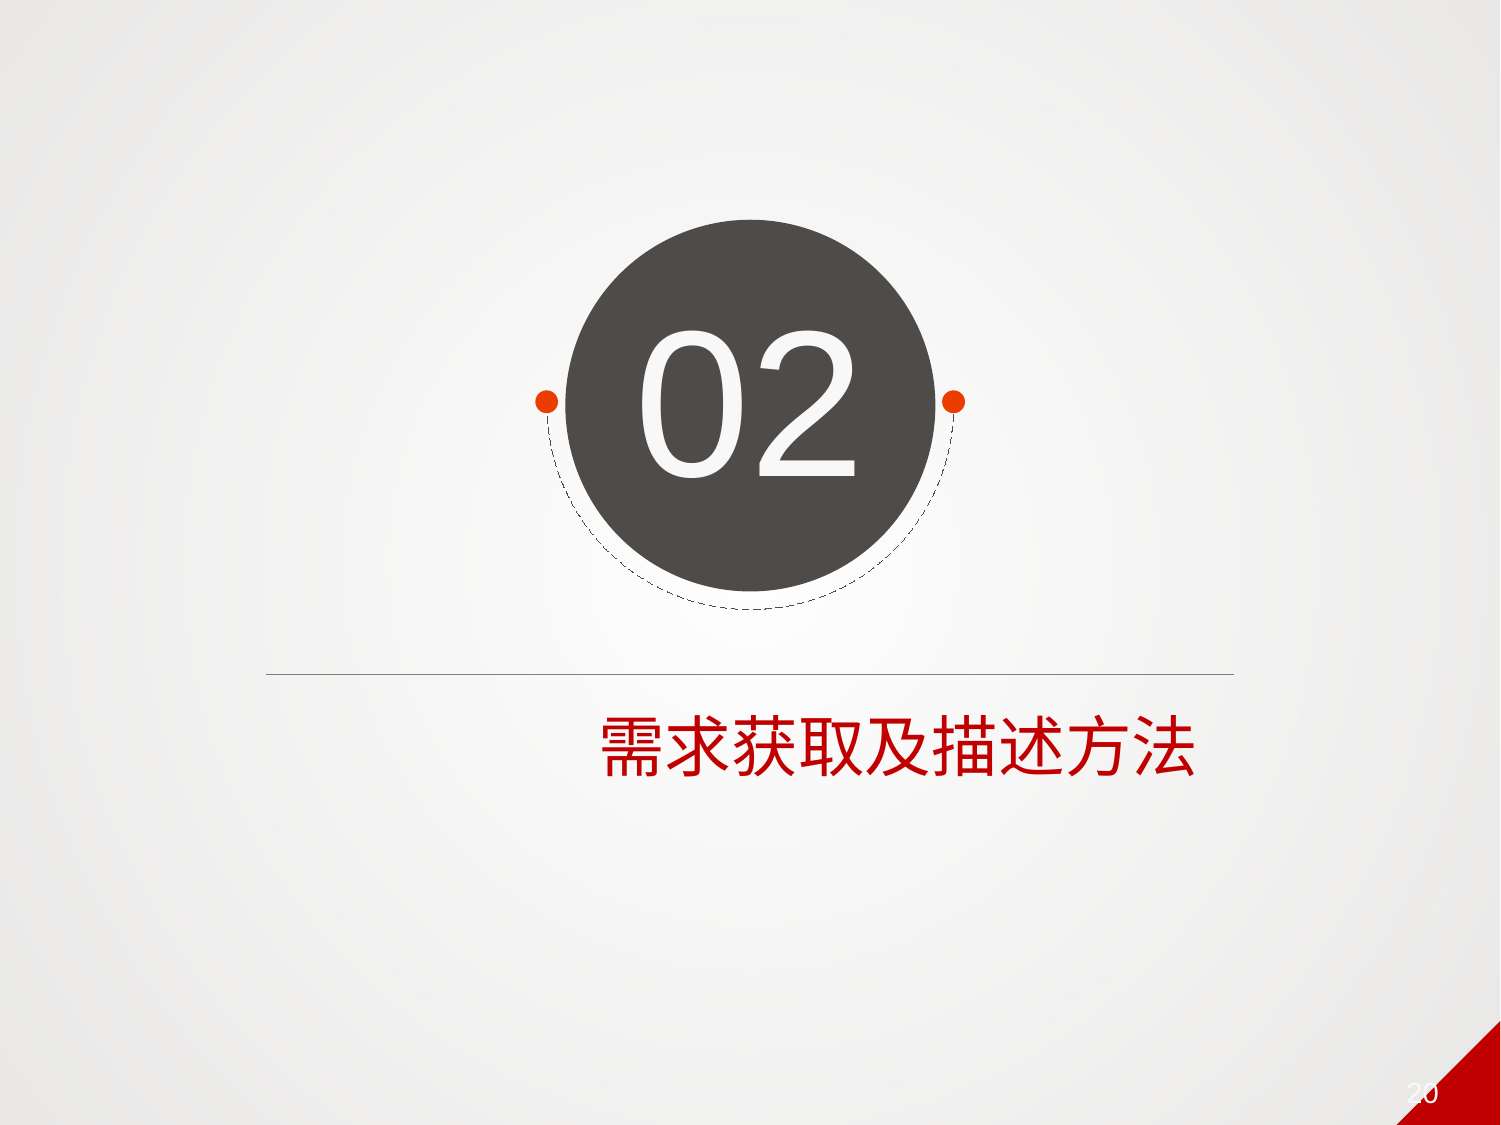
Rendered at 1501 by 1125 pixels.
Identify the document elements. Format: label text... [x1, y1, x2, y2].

text_box [535, 390, 559, 414]
text_box [634, 219, 867, 261]
text_box [942, 390, 966, 414]
text_box [565, 274, 619, 405]
picture [0, 0, 1501, 1125]
text_box [547, 403, 954, 610]
picture [1426, 1085, 1433, 1094]
text_box 02 [619, 261, 881, 526]
text_box 需求获取及描述方法 [583, 697, 1214, 793]
text_box [881, 274, 936, 404]
